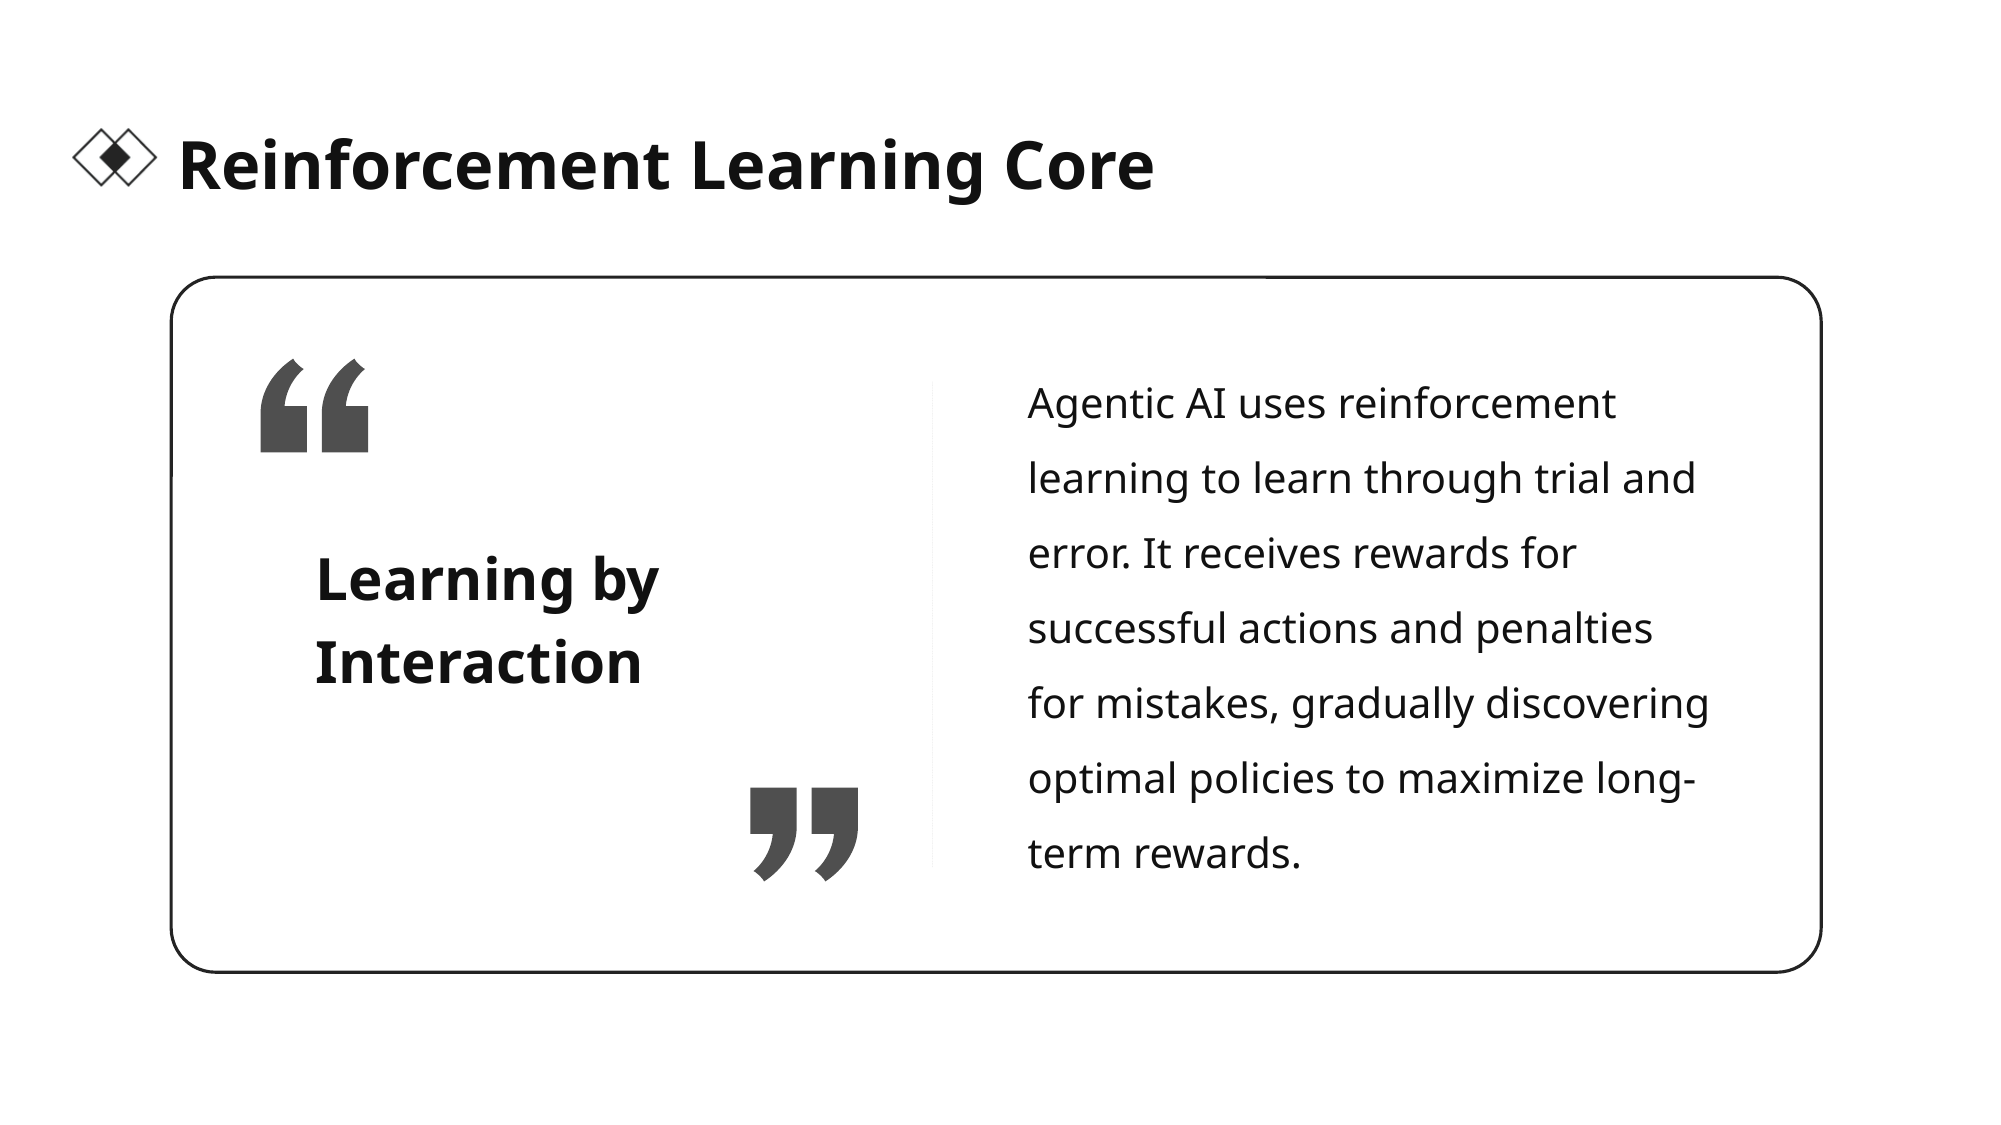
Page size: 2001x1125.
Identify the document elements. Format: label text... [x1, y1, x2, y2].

text_box Learning by Interaction [300, 520, 818, 703]
text_box Reinforcement Learning Core [162, 115, 1891, 211]
text_box Agentic AI uses reinforcement learning to learn through trial and error. It receives rewards for successful actions and penalties for mistakes, gradually discovering optimal policies to maximize long-term rewards. [1012, 344, 1733, 885]
text_box [171, 277, 1822, 973]
picture [70, 126, 158, 187]
